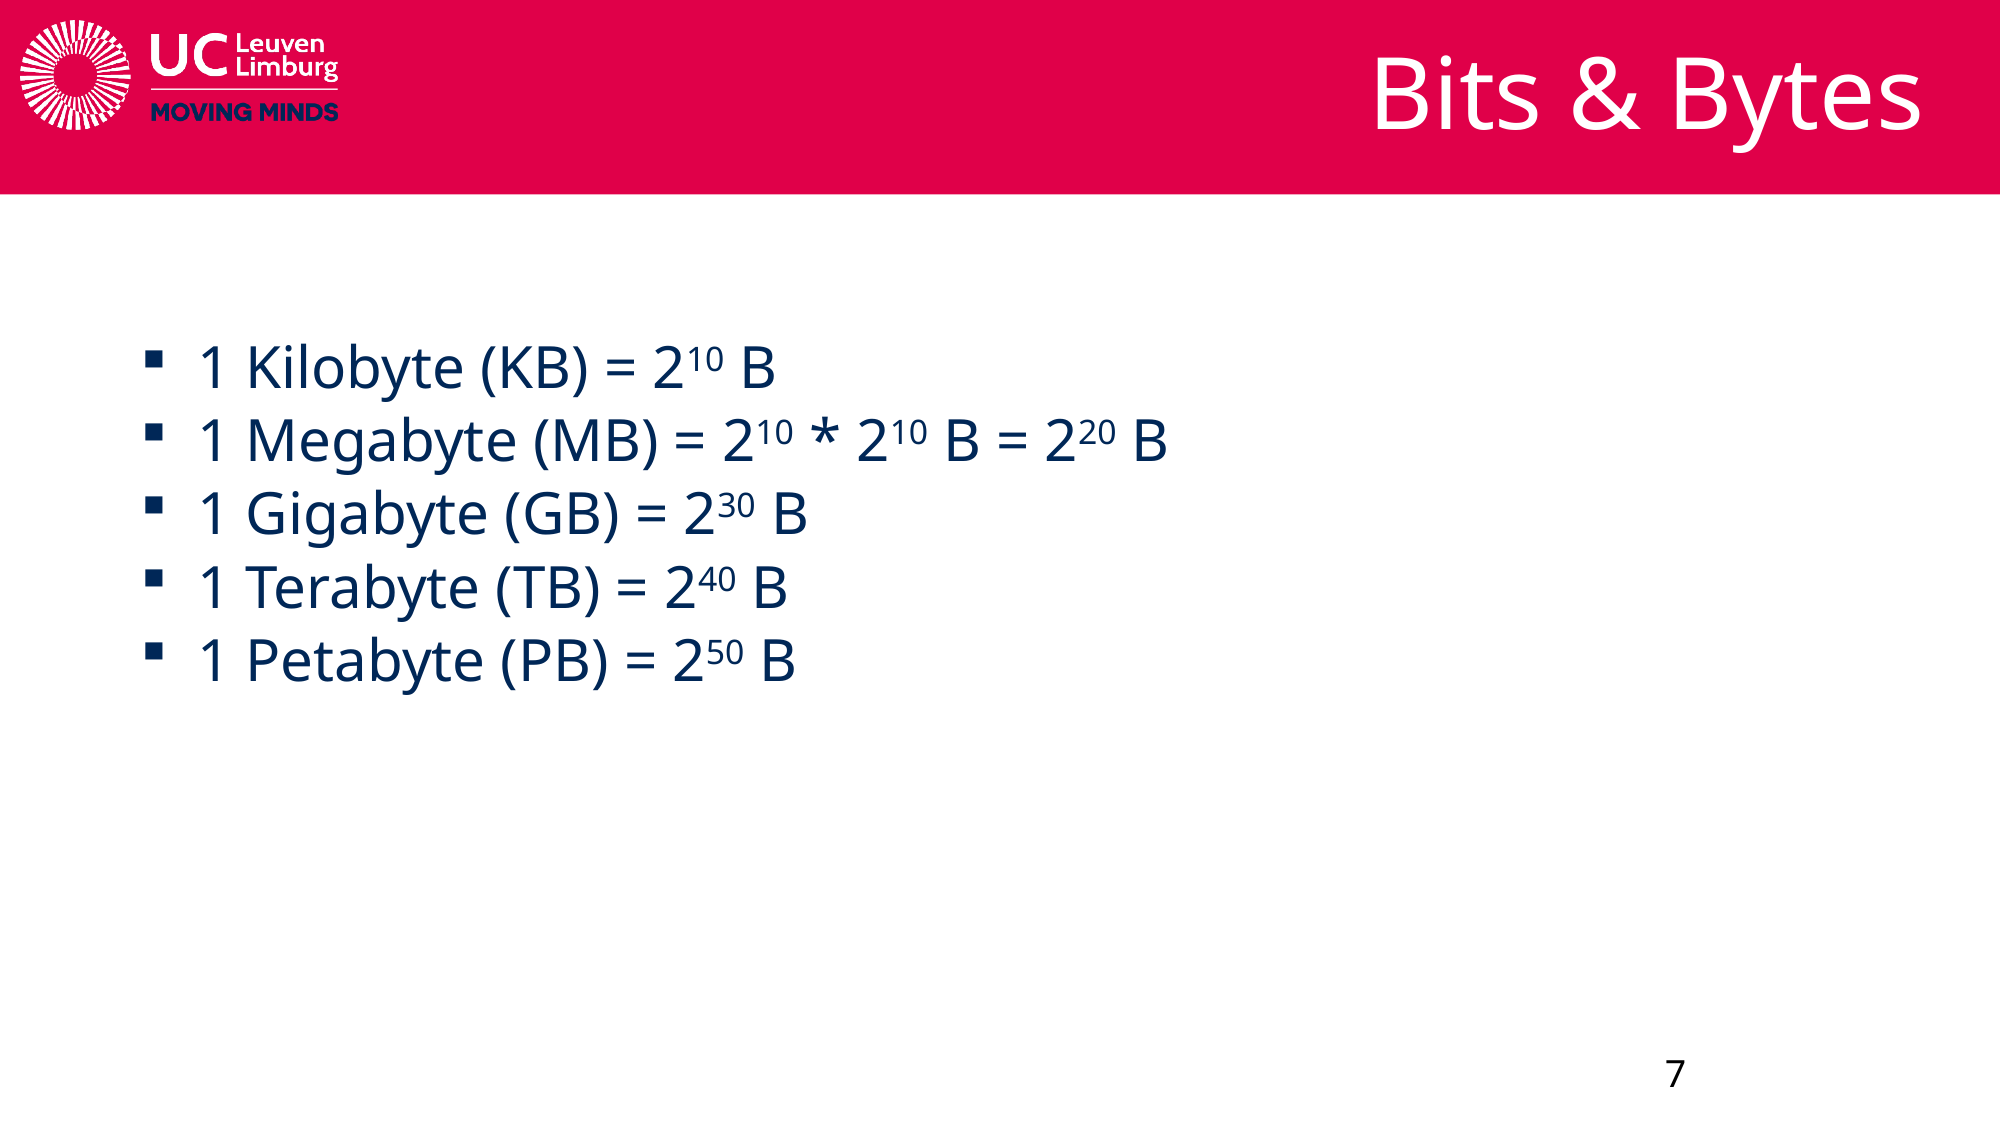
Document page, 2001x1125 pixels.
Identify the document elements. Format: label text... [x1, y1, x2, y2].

list 1 Kilobyte (KB) = 210 B 1 Megabyte (MB) = 210 * 210 B = 220 B 1 Gigabyte (GB) = 230 B 1 Terabyte (TB) = 240 B 1 Petabyte (PB) = 250 B [50, 240, 1940, 1078]
picture [20, 20, 338, 130]
slide_number 7 [1650, 1042, 2000, 1103]
title Bits & Bytes [358, 0, 1940, 195]
